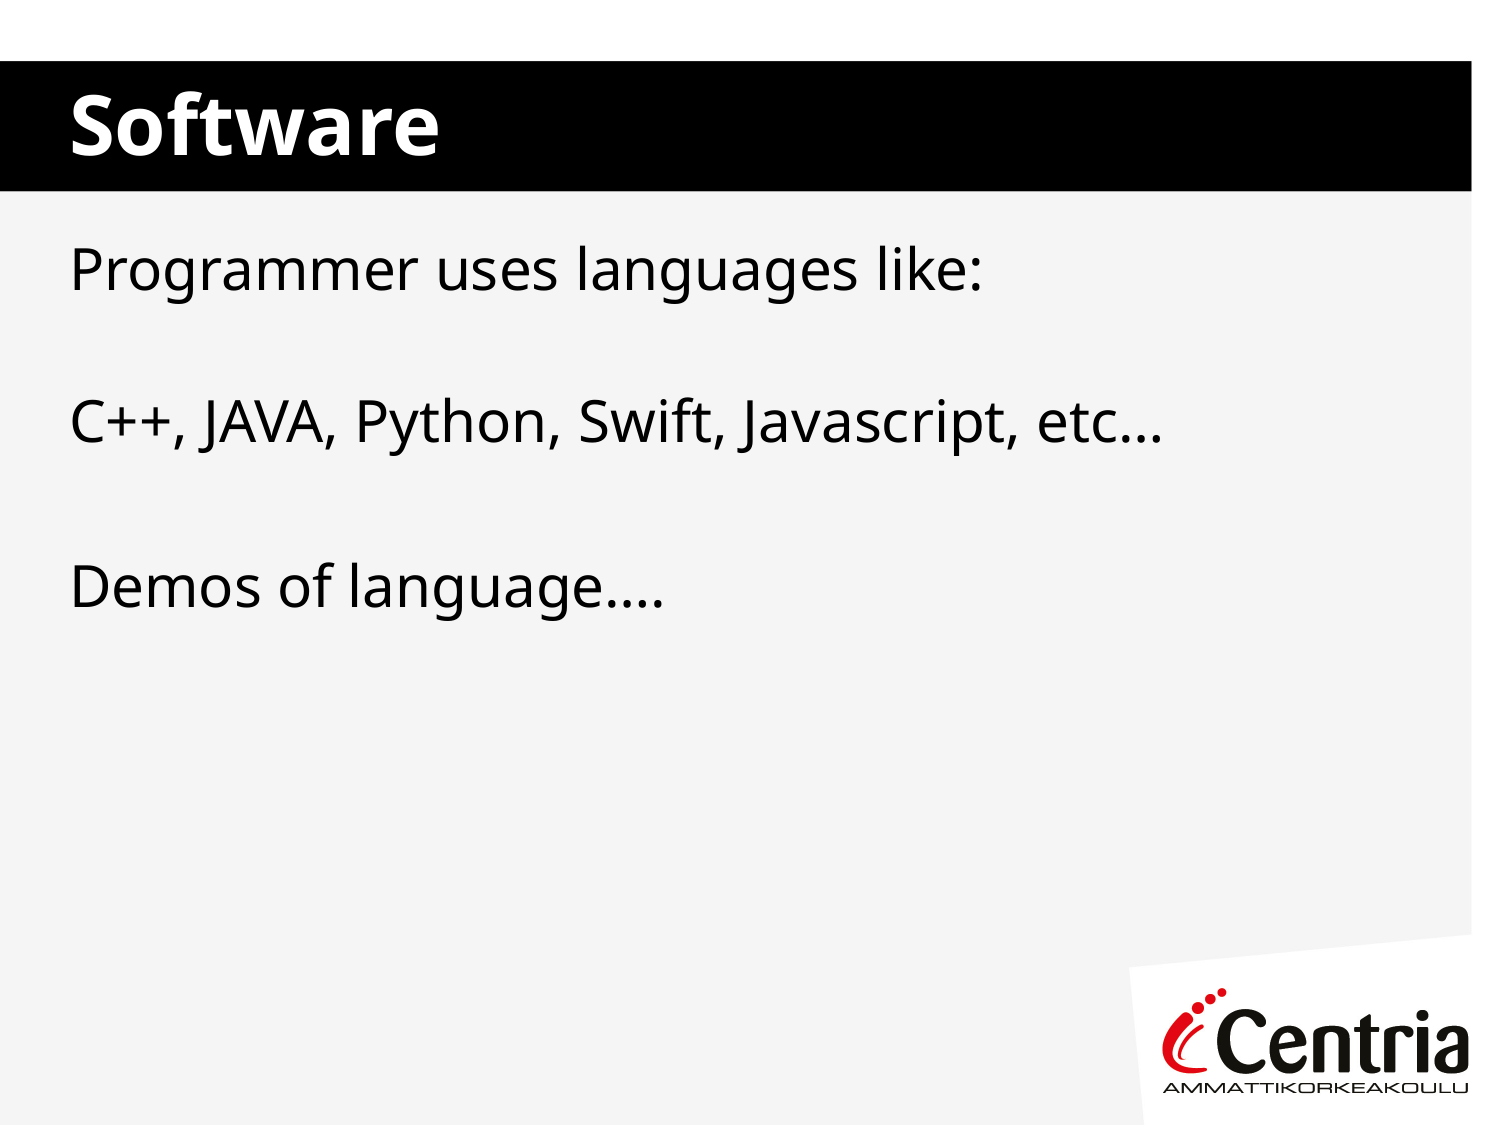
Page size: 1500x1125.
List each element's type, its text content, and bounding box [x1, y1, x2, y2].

picture [0, 0, 1500, 1125]
list Programmer uses languages like: C++, JAVA, Python, Swift, Javascript, etc… Demos of language…. [54, 224, 1410, 1067]
title Software [54, 75, 1410, 181]
